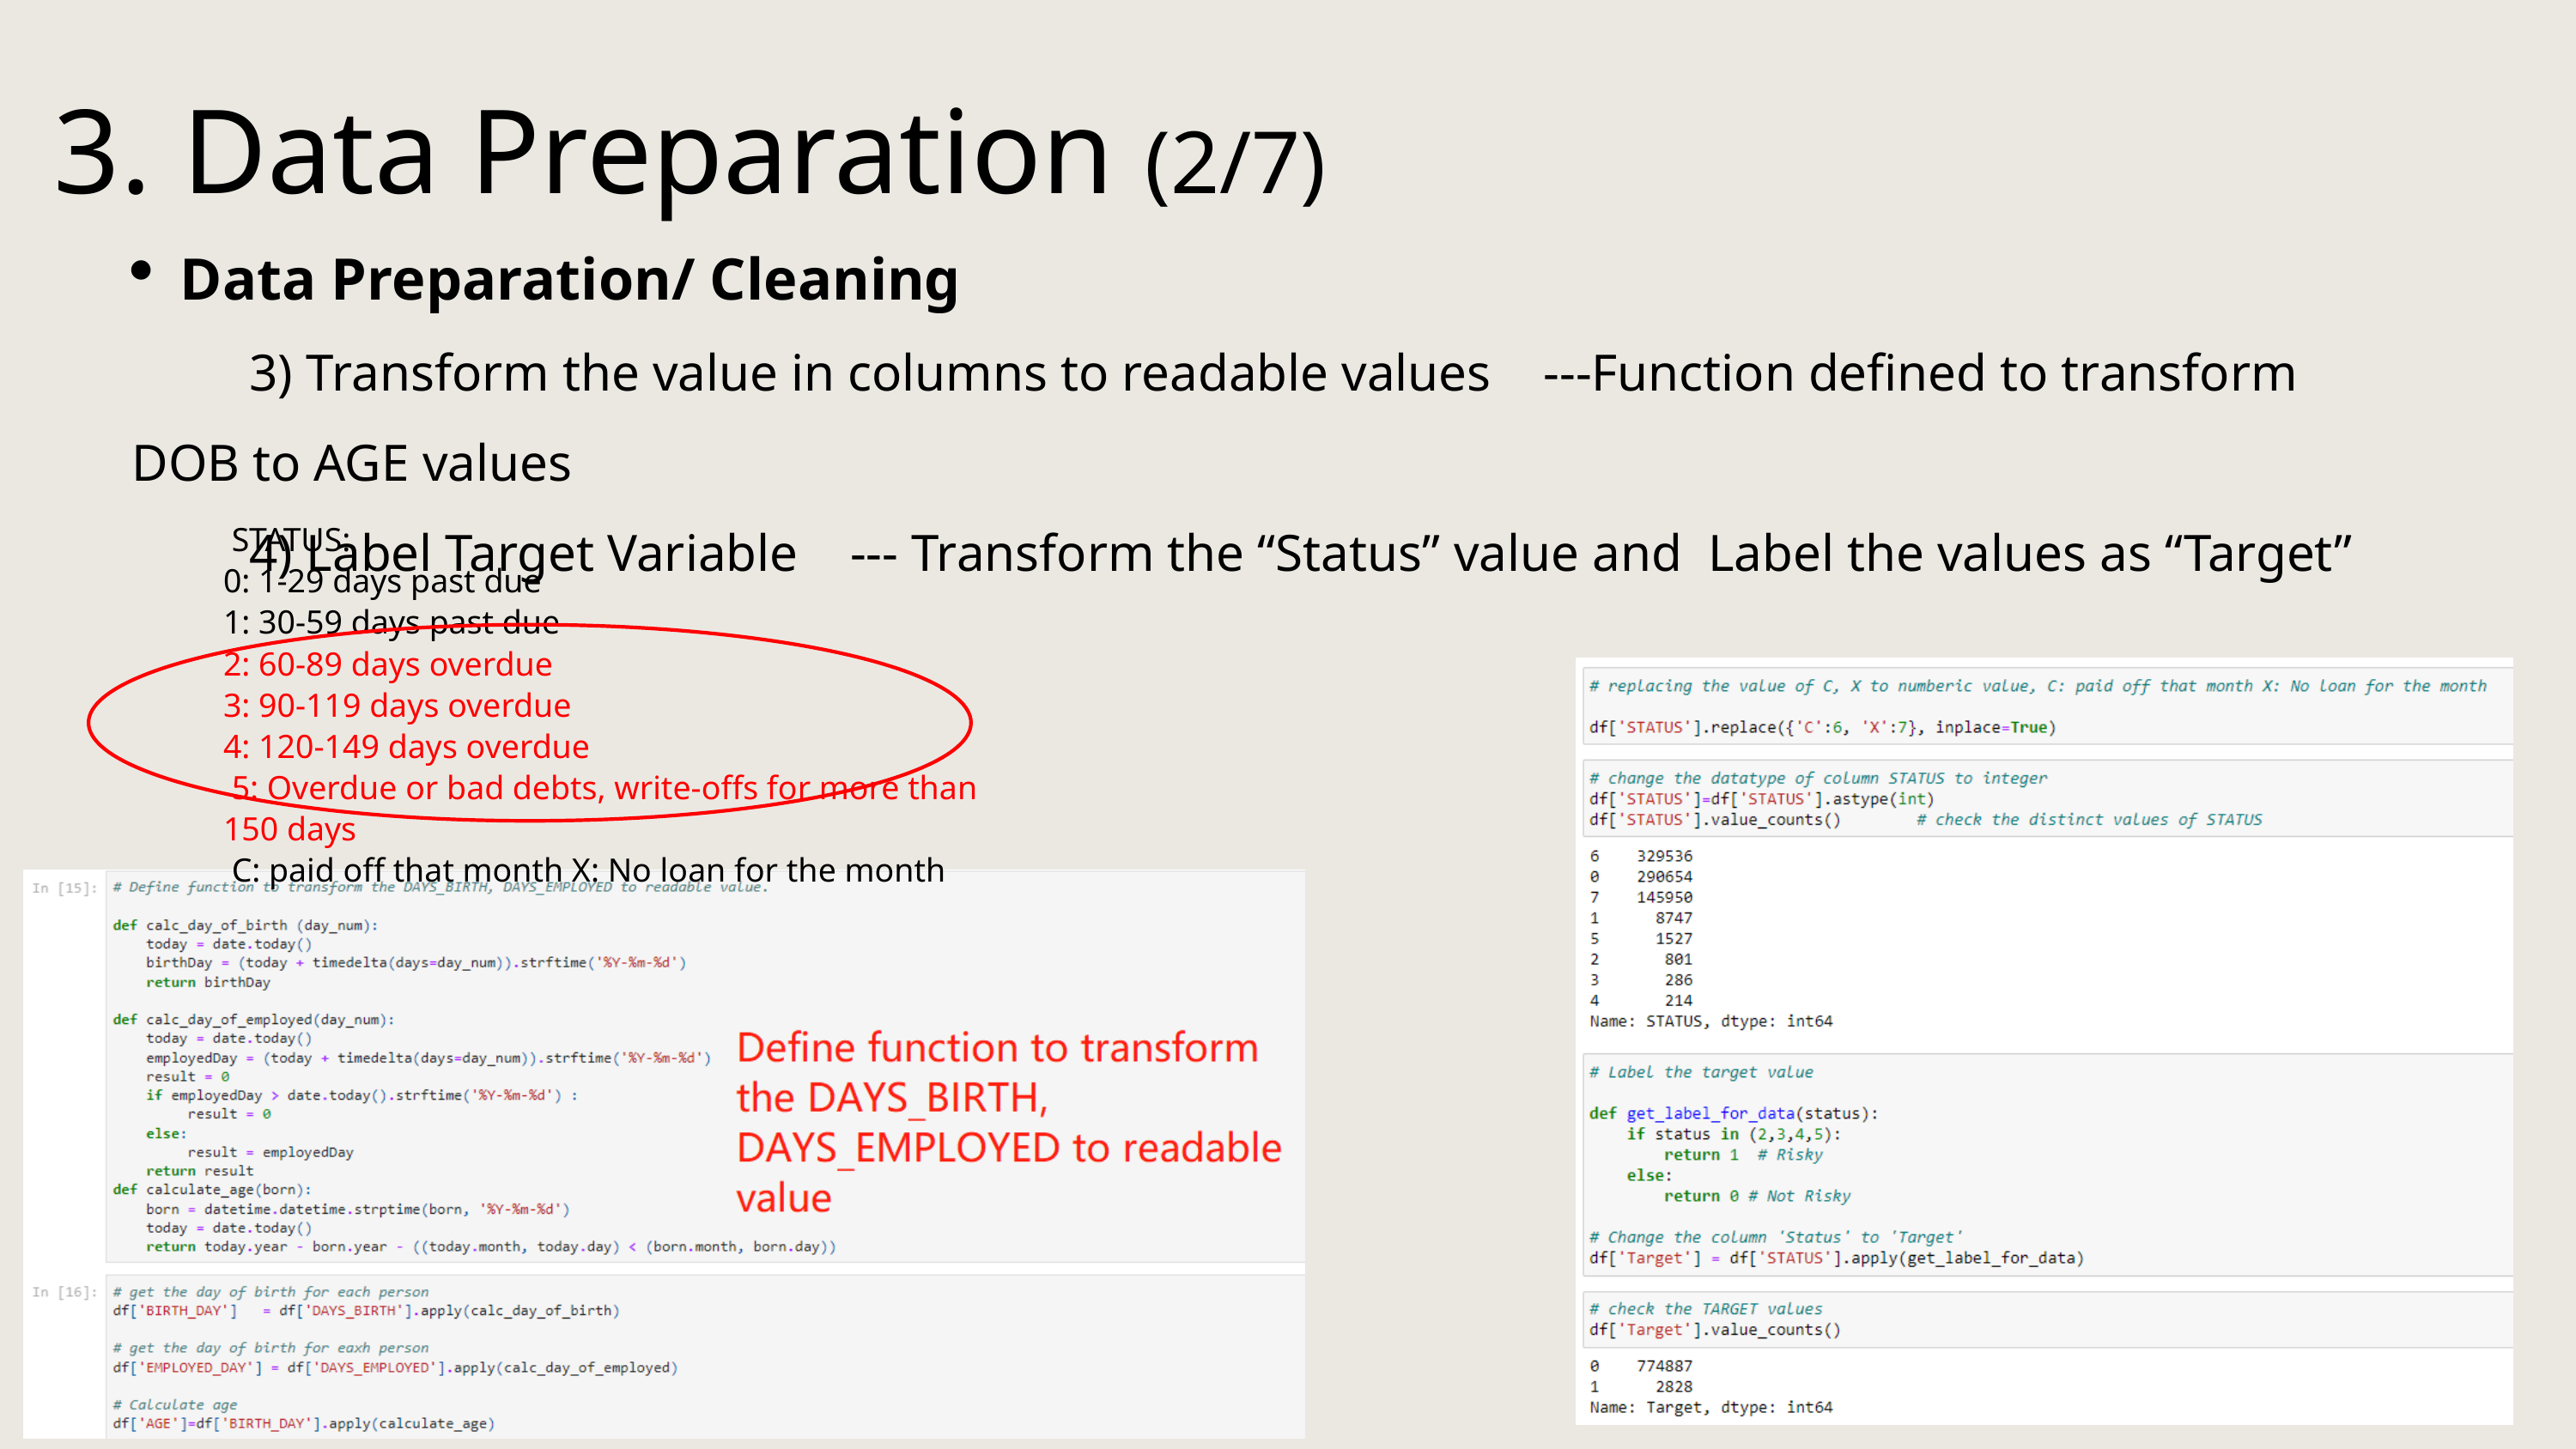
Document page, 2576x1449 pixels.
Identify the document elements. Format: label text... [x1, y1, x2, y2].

picture [1576, 657, 2514, 1425]
text_box 3. Data Preparation (2/7) [54, 33, 1718, 217]
picture [23, 869, 1306, 1439]
text_box STATUS: 0: 1-29 days past due 1: 30-59 days past due 2: 60-89 days overdue 3: 90-119 days overdue 4: 120-149 days overdue 5: Overdue or bad debts, write-offs for more than 150 days C: paid off that month X: No loan for the month [210, 510, 1042, 868]
text_box Data Preparation/ Cleaning 3) Transform the value in columns to readable values ---Function defined to transform DOB to AGE values 4) Label Target Variable --- Transform the “Status” value and Label the values as “Target” [131, 208, 2357, 582]
text_box [87, 622, 973, 823]
